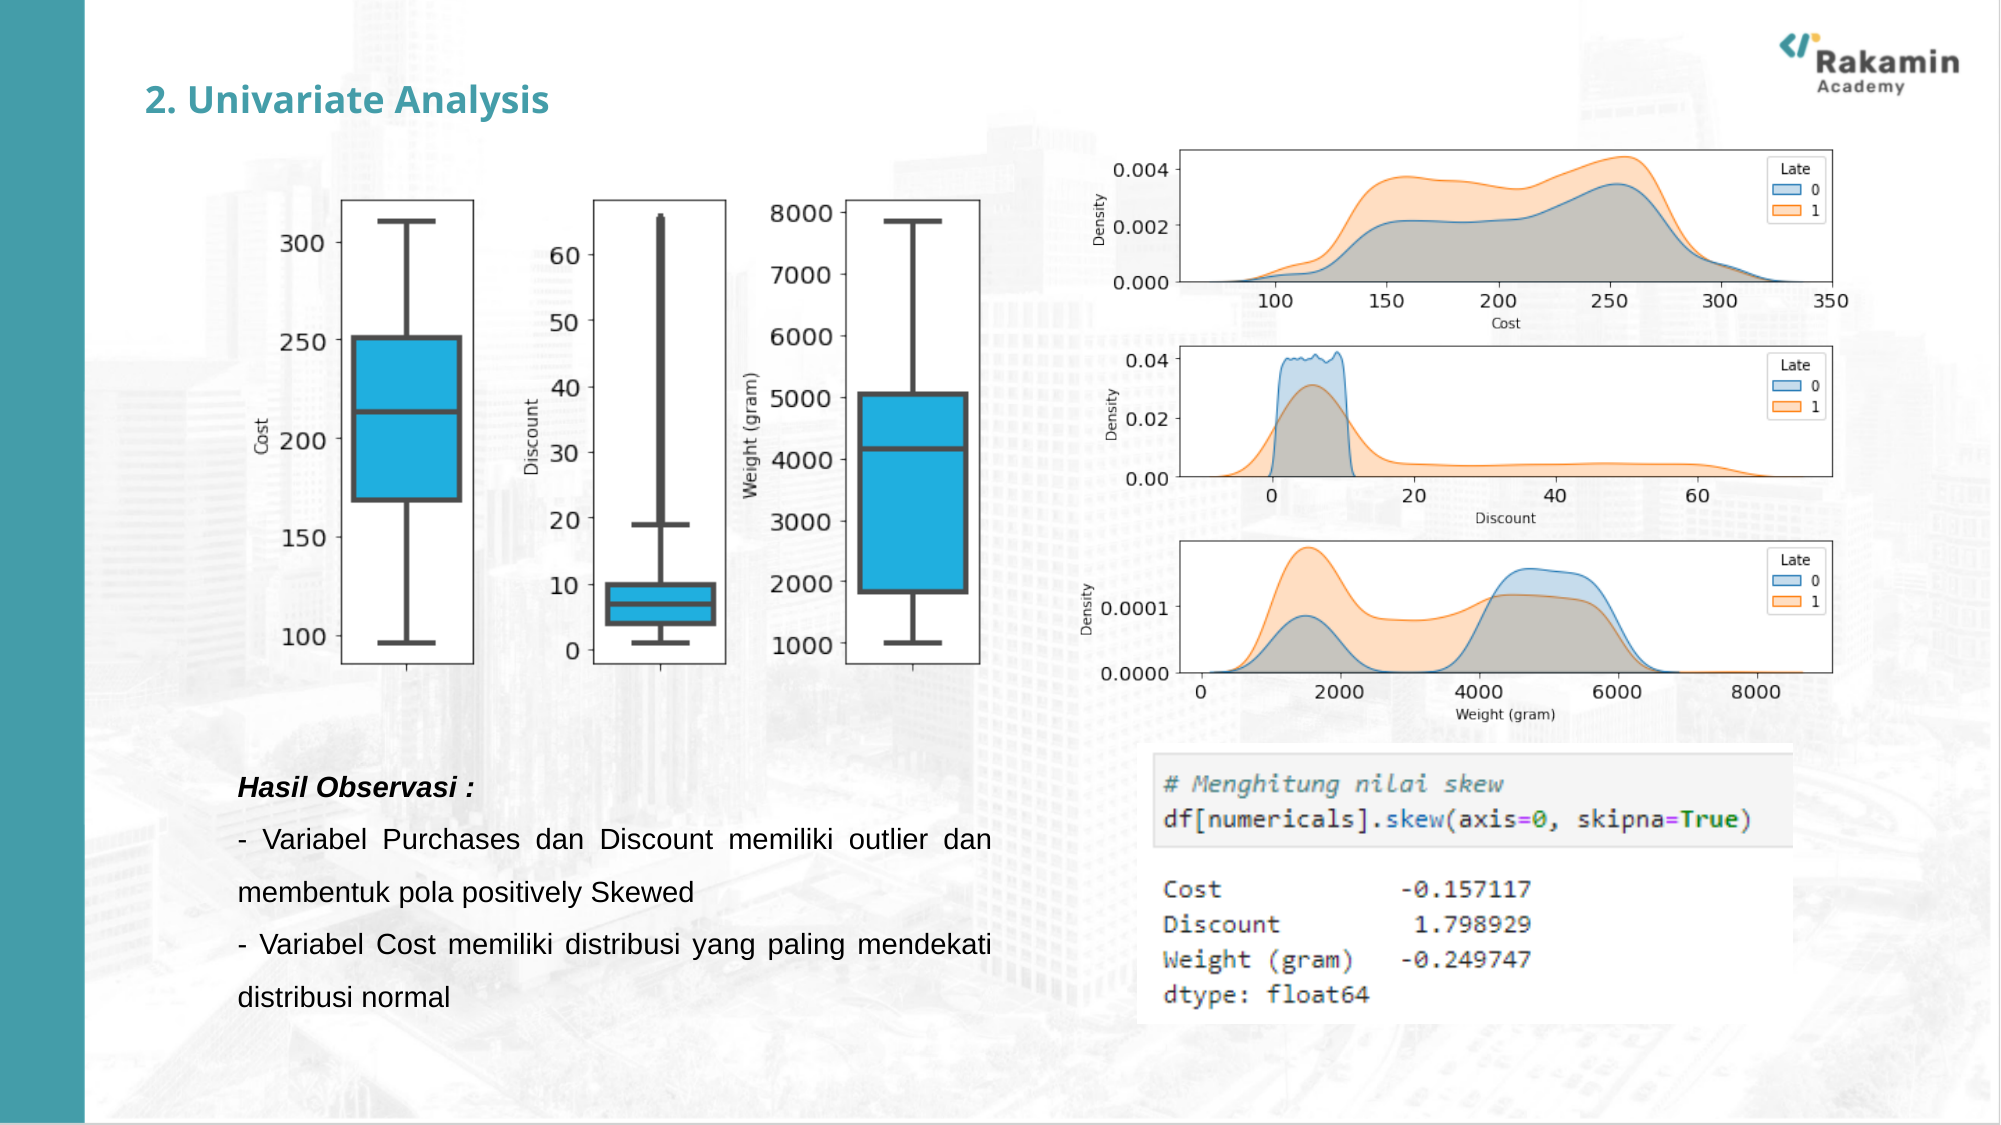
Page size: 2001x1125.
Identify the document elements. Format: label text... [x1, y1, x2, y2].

text_box 2. Univariate Analysis [129, 45, 1735, 129]
text_box Hasil Observasi : - Variabel Purchases dan Discount memiliki outlier dan membentuk pola positively Skewed - Variabel Cost memiliki distribusi yang paling mendekati distribusi normal [222, 743, 1009, 1021]
picture [0, 0, 2001, 1125]
